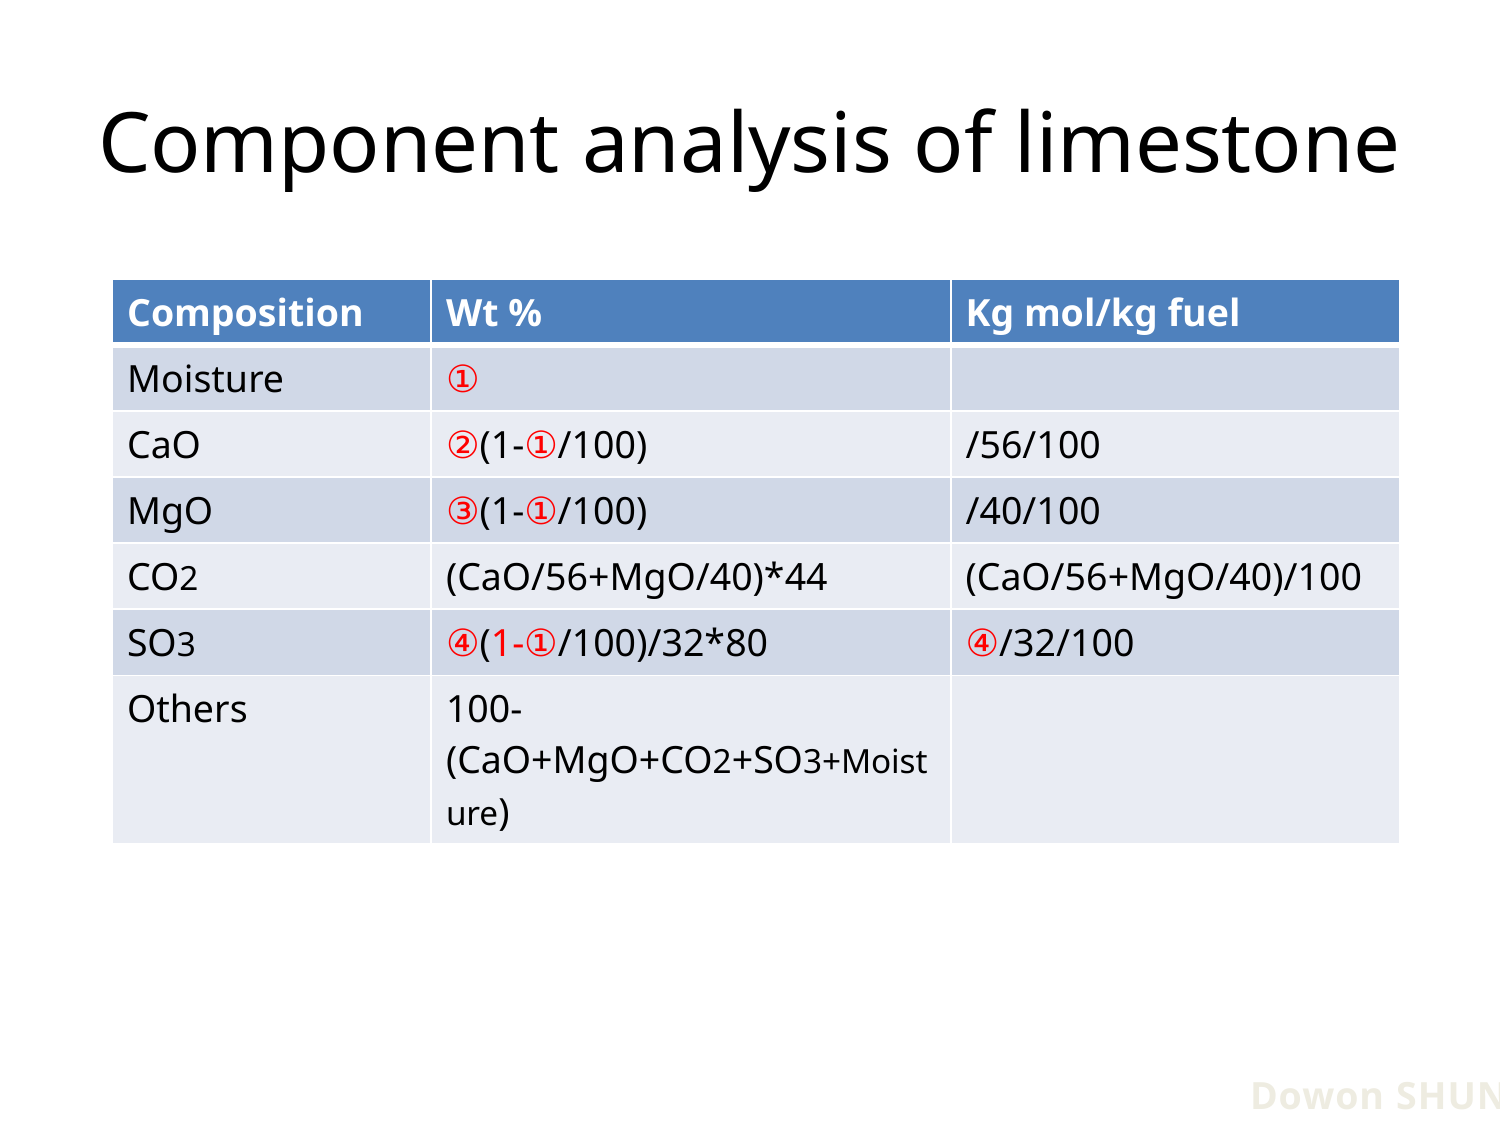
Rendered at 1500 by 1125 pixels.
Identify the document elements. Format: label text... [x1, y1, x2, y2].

table_cell [952, 348, 1399, 410]
table_cell 100-(CaO+MgO+CO2+SO3+Moisture) [432, 676, 950, 843]
table_cell /56/100 [952, 412, 1399, 476]
table_cell MgO [113, 478, 430, 542]
table_cell Moisture [113, 348, 430, 410]
table_cell ④(1-①/100)/32*80 [432, 610, 950, 675]
table_cell ① [432, 348, 950, 410]
table_cell Others [113, 676, 430, 843]
table_cell SO3 [113, 610, 430, 675]
table_header Composition [113, 280, 430, 342]
table_cell CO2 [113, 544, 430, 608]
table_header Kg mol/kg fuel [952, 280, 1399, 342]
table_cell (CaO/56+MgO/40)/100 [952, 544, 1399, 608]
table_header Wt % [432, 280, 950, 342]
table_cell ②(1-①/100) [432, 412, 950, 476]
table_cell ④/32/100 [952, 610, 1399, 675]
table_cell (CaO/56+MgO/40)*44 [432, 544, 950, 608]
table_cell CaO [113, 412, 430, 476]
table_cell [952, 676, 1399, 843]
table_cell ③(1-①/100) [432, 478, 950, 542]
table_cell /40/100 [952, 478, 1399, 542]
title Component analysis of limestone [75, 45, 1425, 233]
